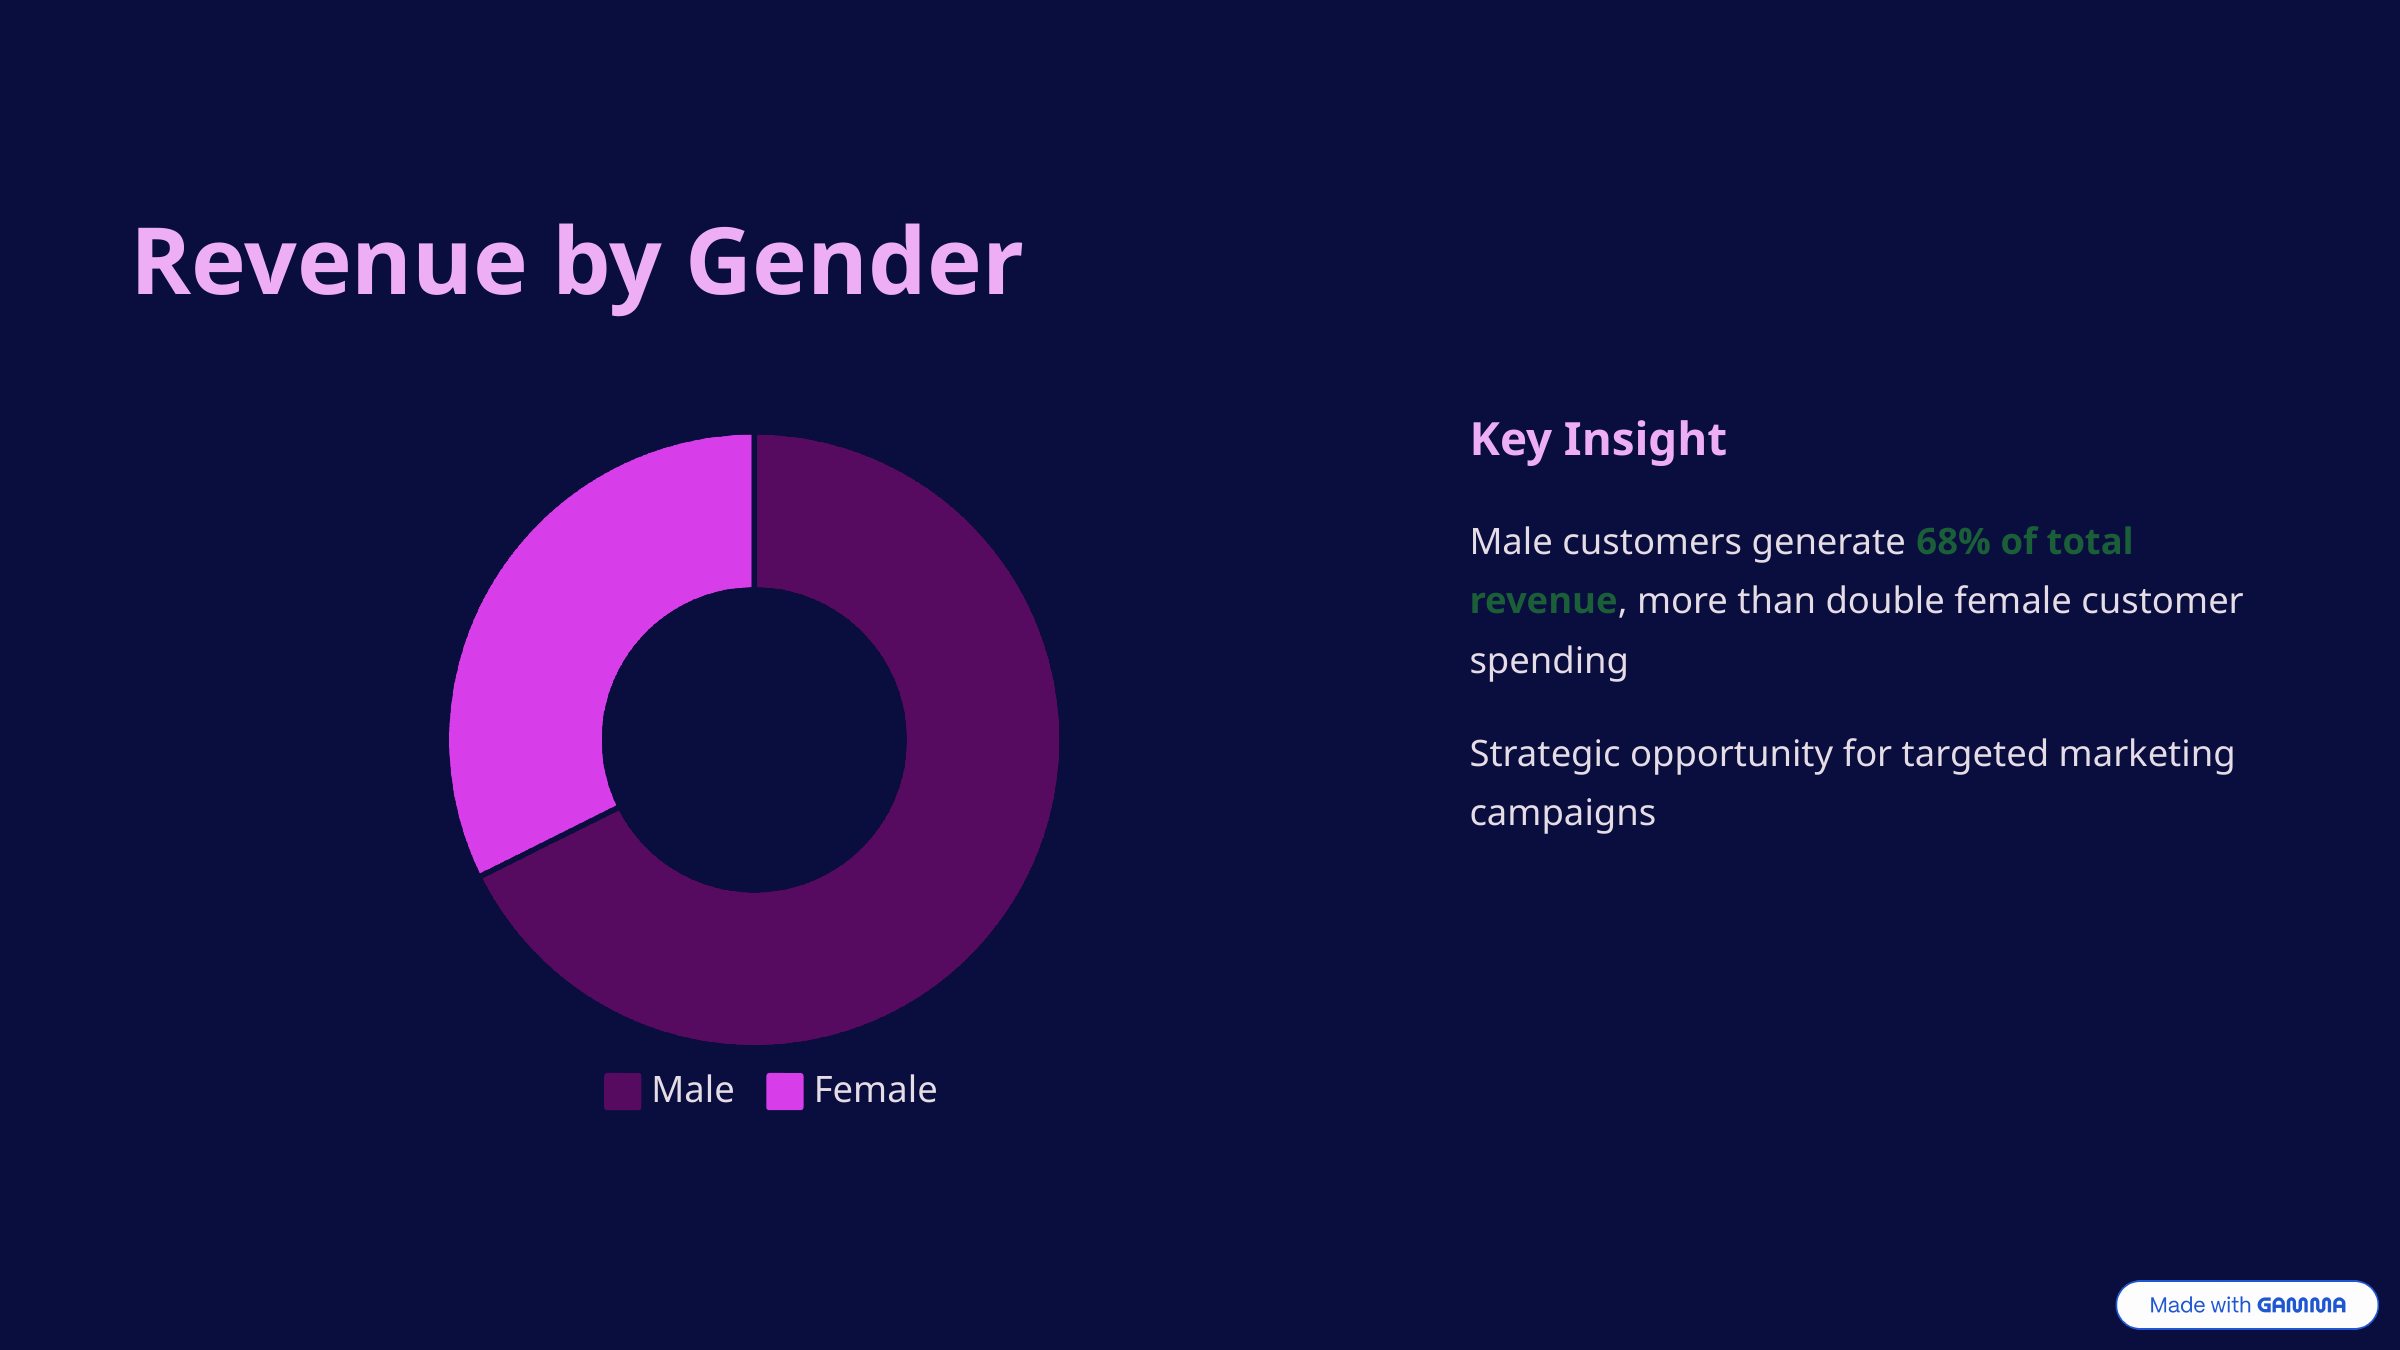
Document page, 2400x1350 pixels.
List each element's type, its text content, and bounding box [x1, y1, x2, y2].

text_box Revenue by Gender [130, 197, 1061, 315]
text_box [604, 1072, 642, 1111]
text_box Key Insight [1469, 407, 1935, 466]
text_box Strategic opportunity for targeted marketing campaigns [1469, 714, 2271, 834]
picture [130, 411, 1378, 1068]
text_box [766, 1072, 804, 1111]
text_box Male customers generate 68% of total revenue, more than double female customer spending [1469, 502, 2271, 681]
picture [2106, 1271, 2389, 1339]
text_box Female [813, 1073, 953, 1111]
text_box Male [651, 1073, 742, 1111]
